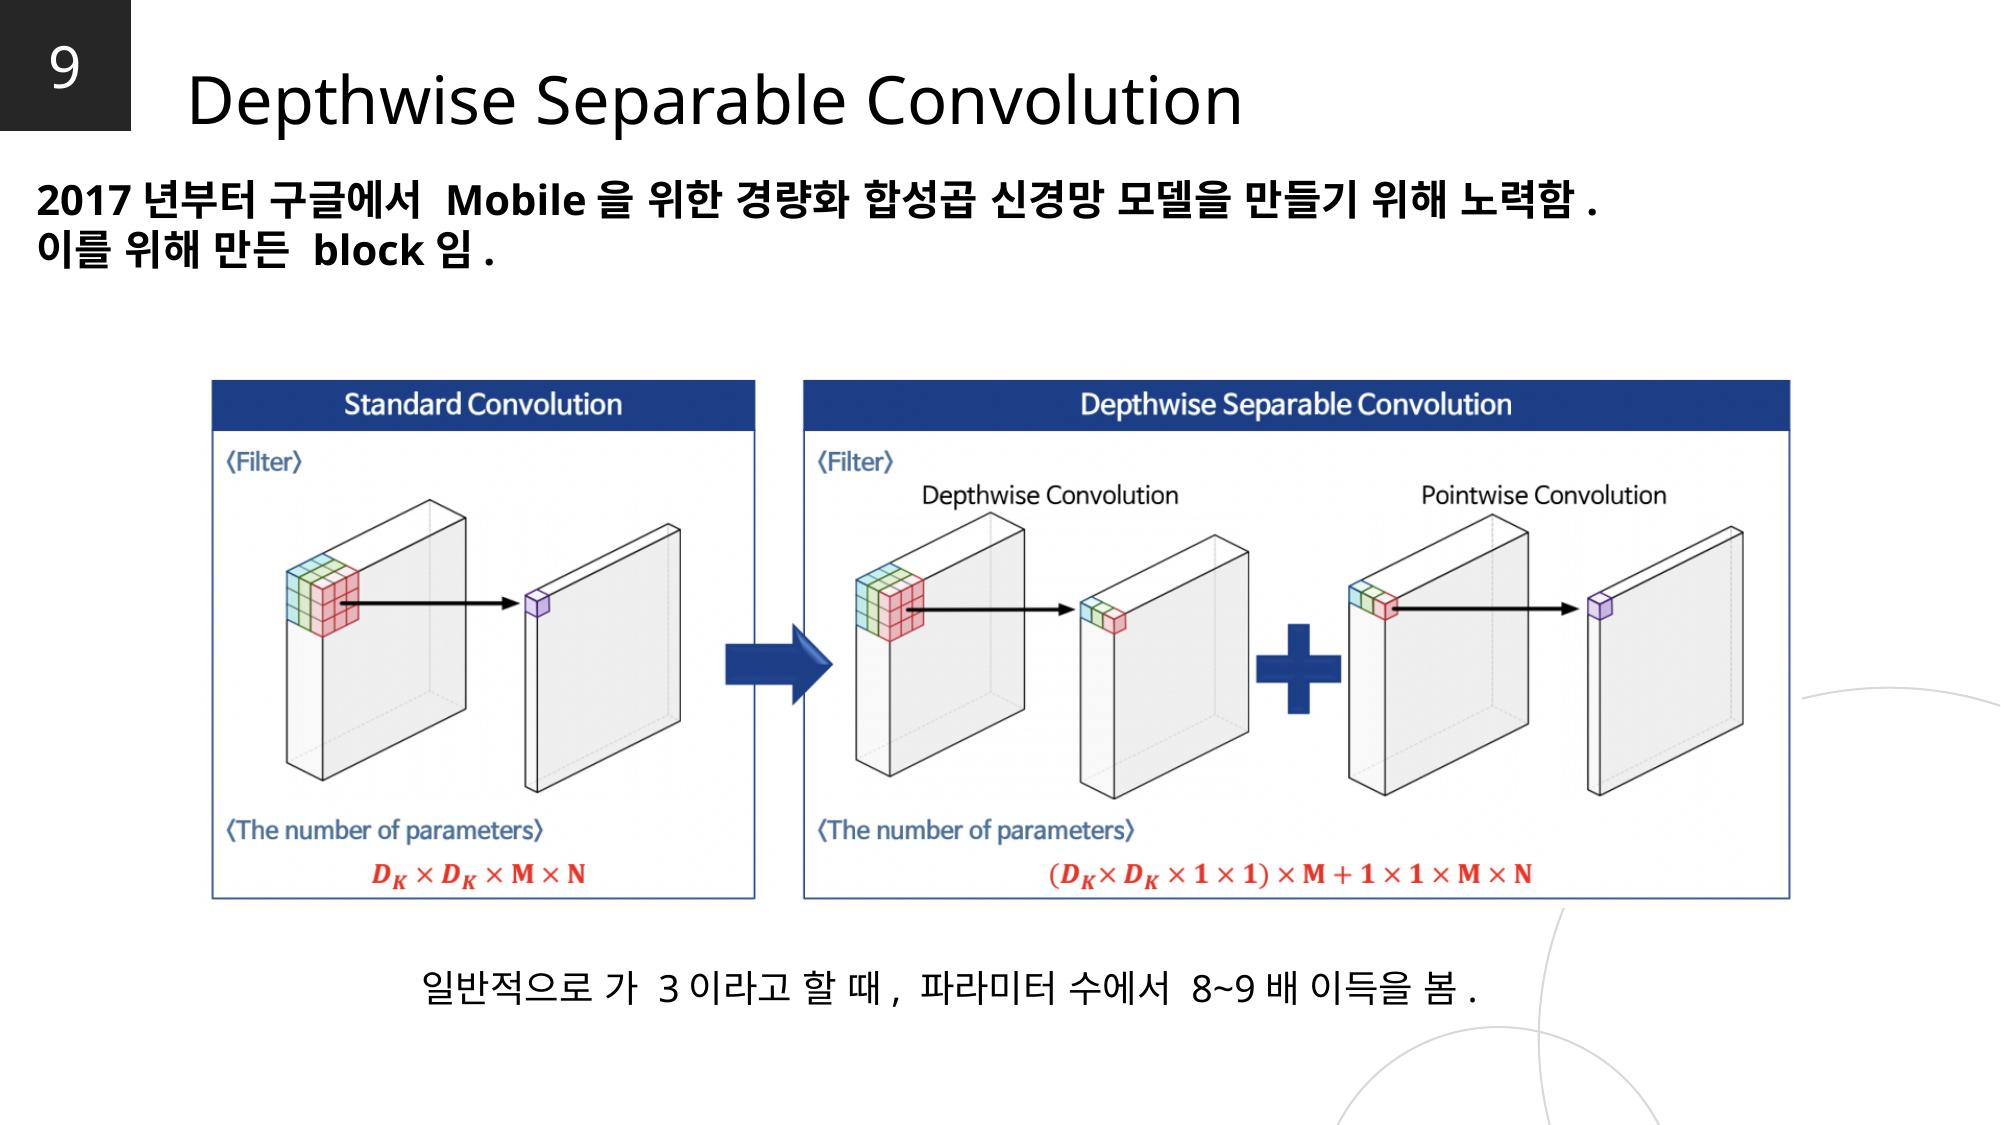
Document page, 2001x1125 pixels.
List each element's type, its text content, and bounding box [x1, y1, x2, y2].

picture [198, 357, 1802, 908]
text_box Depthwise Separable Convolution [171, 50, 1262, 146]
text_box 2017년부터 구글에서 Mobile을 위한 경량화 합성곱 신경망 모델을 만들기 위해 노력함. 이를 위해 만든 block임. [21, 166, 1960, 282]
text_box 9 [0, 0, 132, 132]
